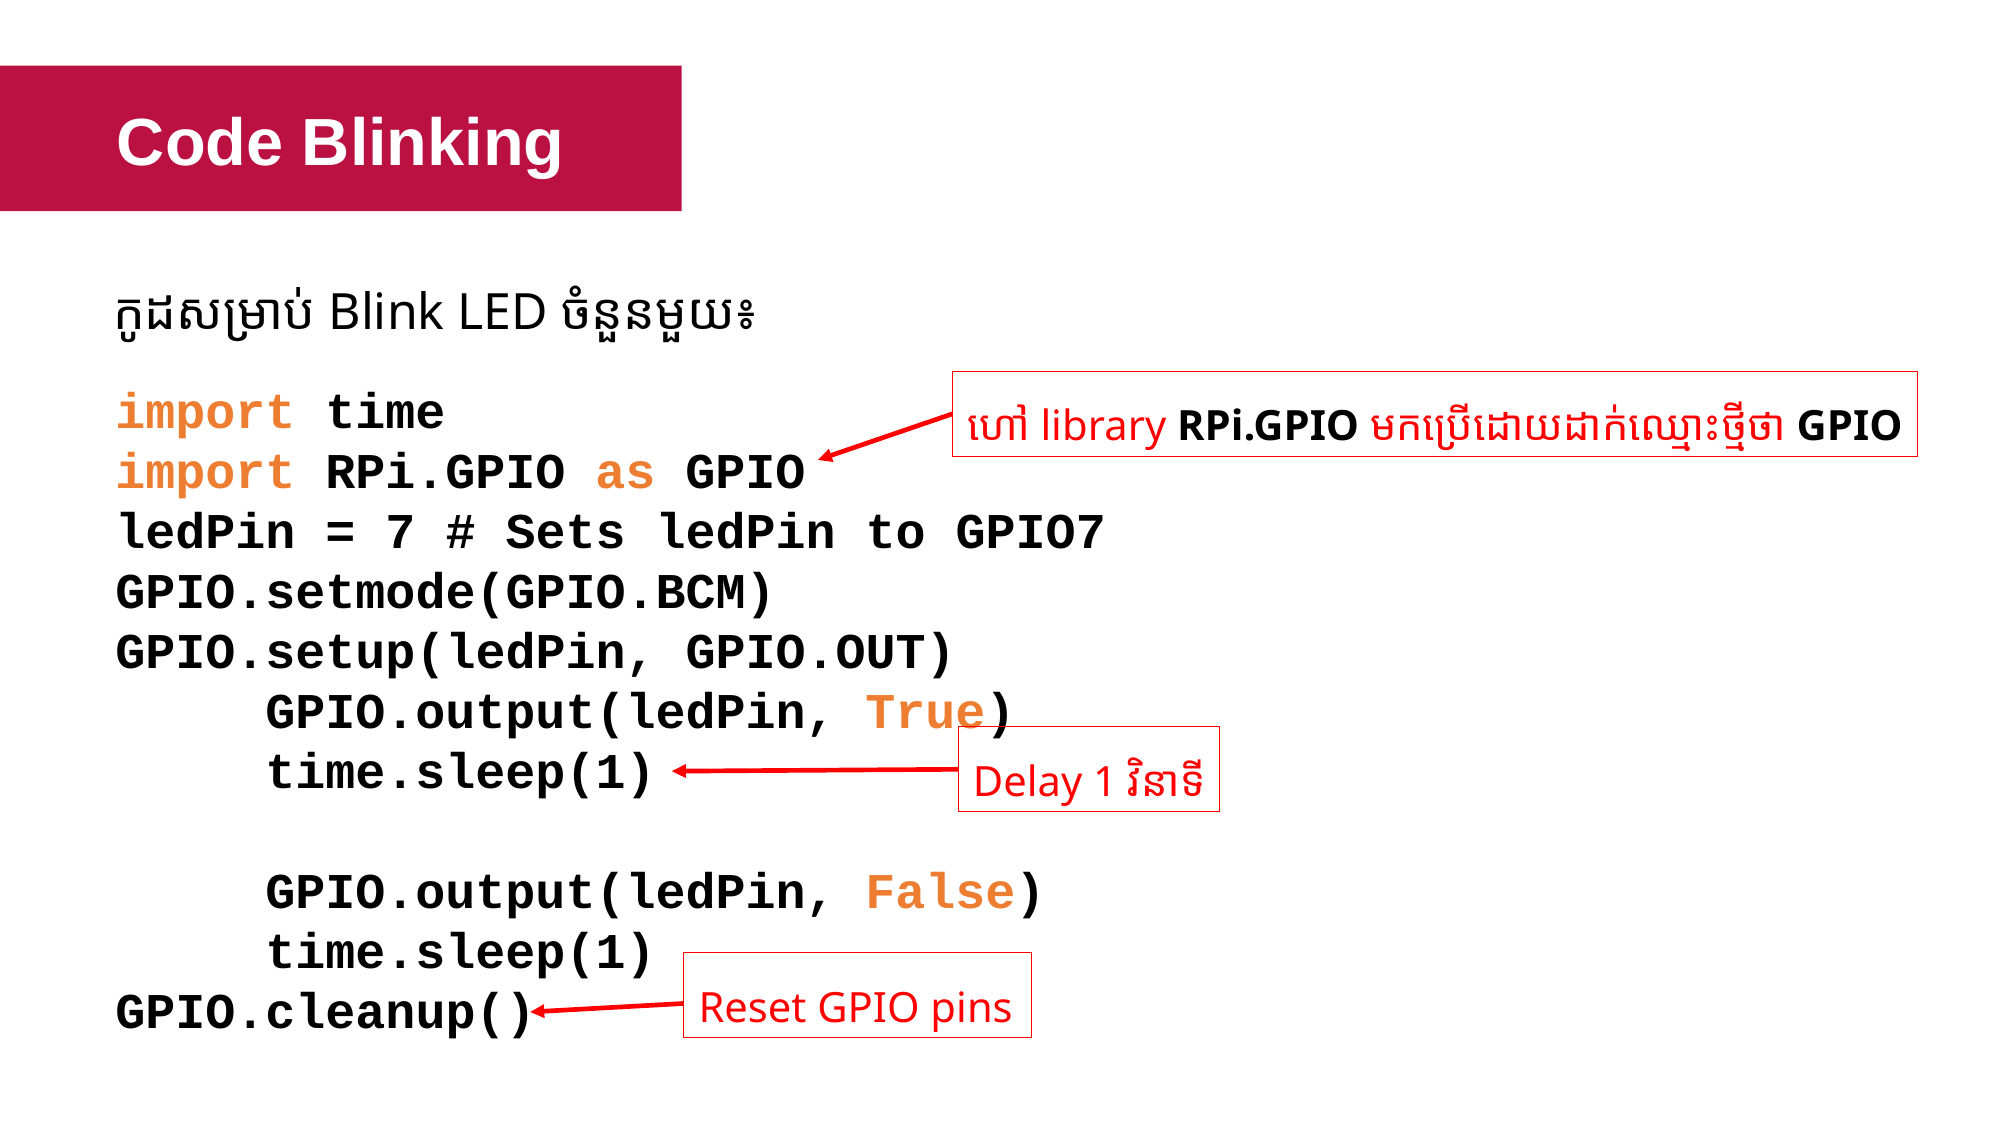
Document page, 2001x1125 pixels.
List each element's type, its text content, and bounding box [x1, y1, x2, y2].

text_box Code Blinking [0, 65, 683, 212]
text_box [100, 371, 1974, 1054]
text_box កូដសម្រាប់ Blink LED ចំនួន​មួយ៖ [98, 242, 1902, 347]
